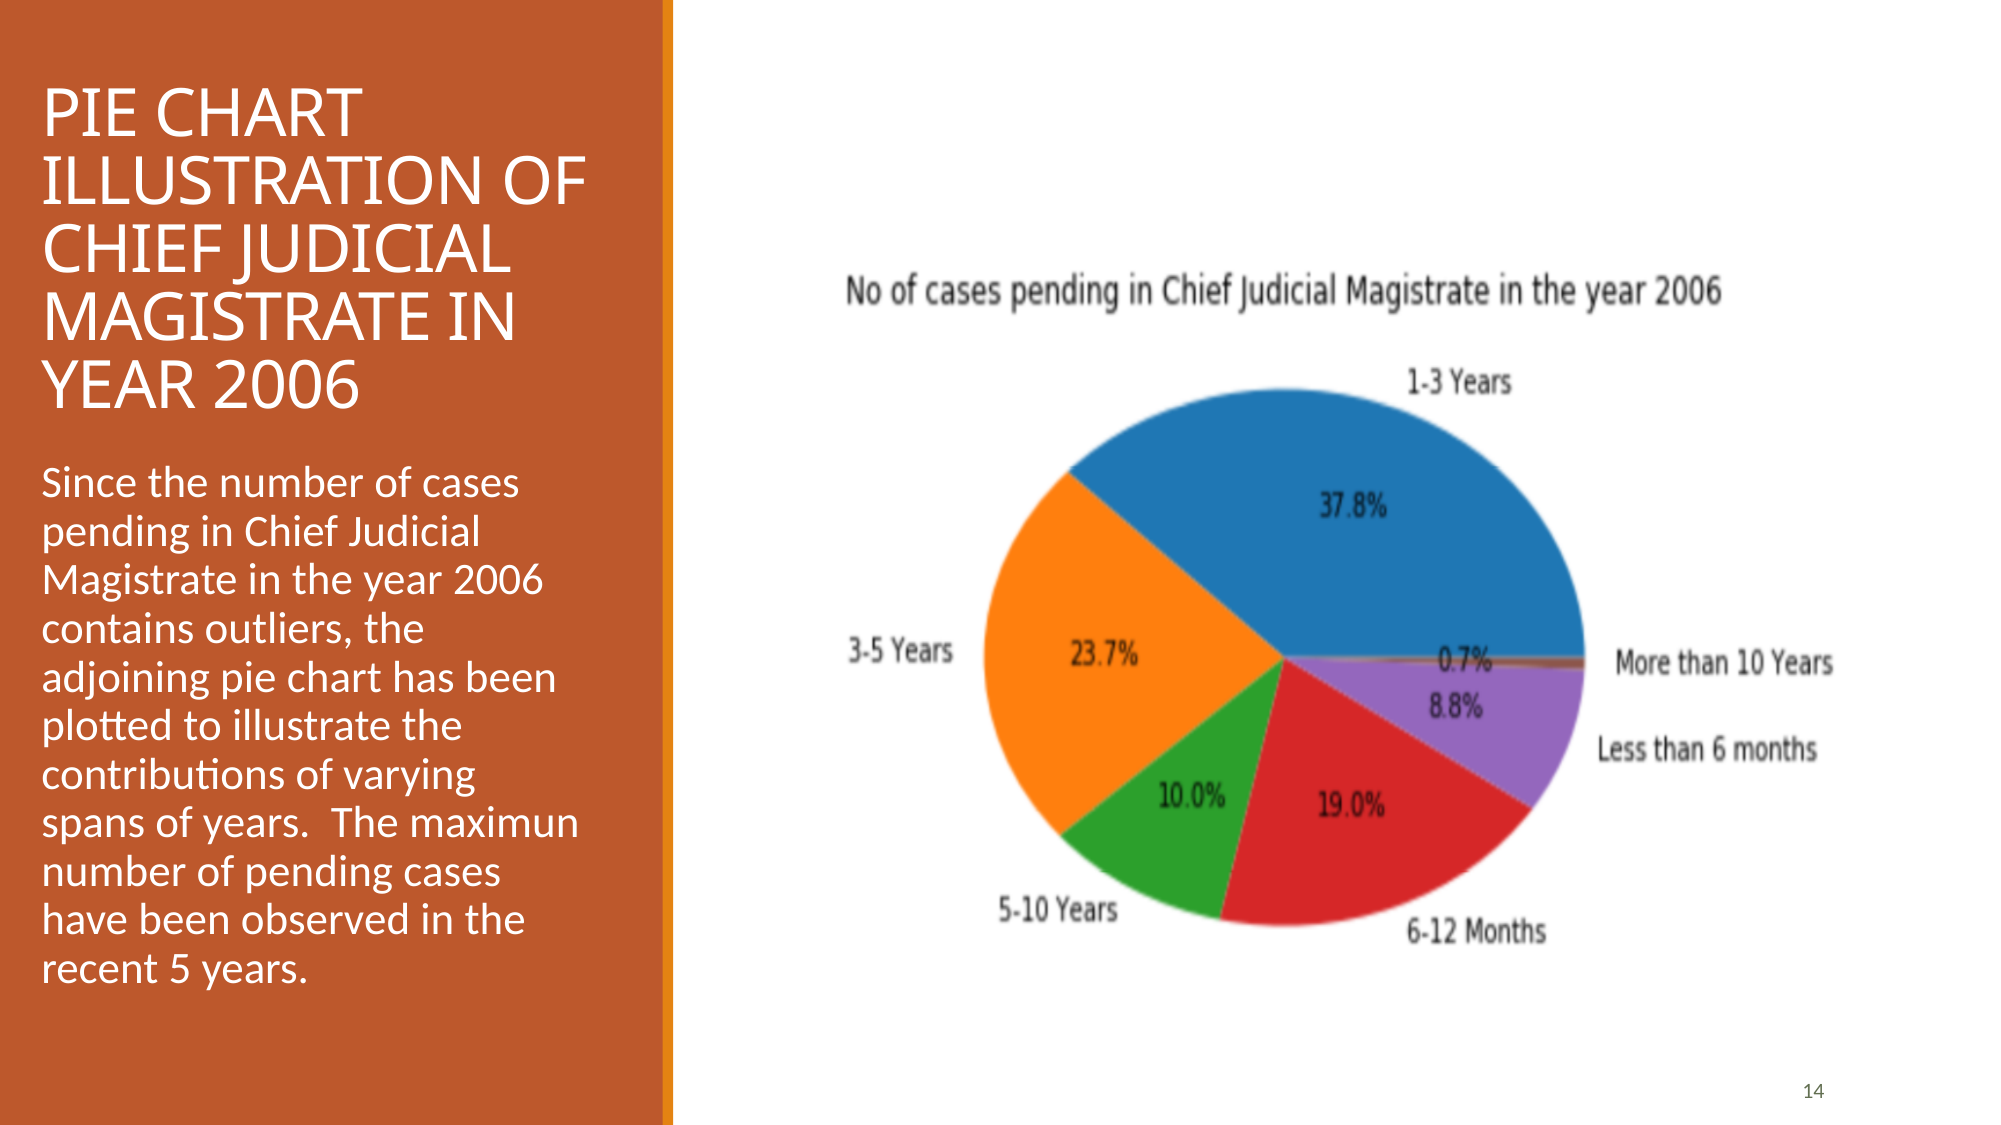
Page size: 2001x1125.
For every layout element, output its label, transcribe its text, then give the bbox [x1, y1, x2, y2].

list Since the number of cases pending in Chief Judicial Magistrate in the year 2006 contains outliers, the adjoining pie chart has been plotted to illustrate the contributions of varying spans of years. The maximun number of pending cases have been observed in the recent 5 years. [26, 451, 600, 1035]
title PIE CHART ILLUSTRATION OF CHIEF JUDICIAL MAGISTRATE IN YEAR 2006 [26, 74, 613, 430]
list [751, 212, 1899, 1035]
slide_number 14 [1624, 1059, 1840, 1120]
